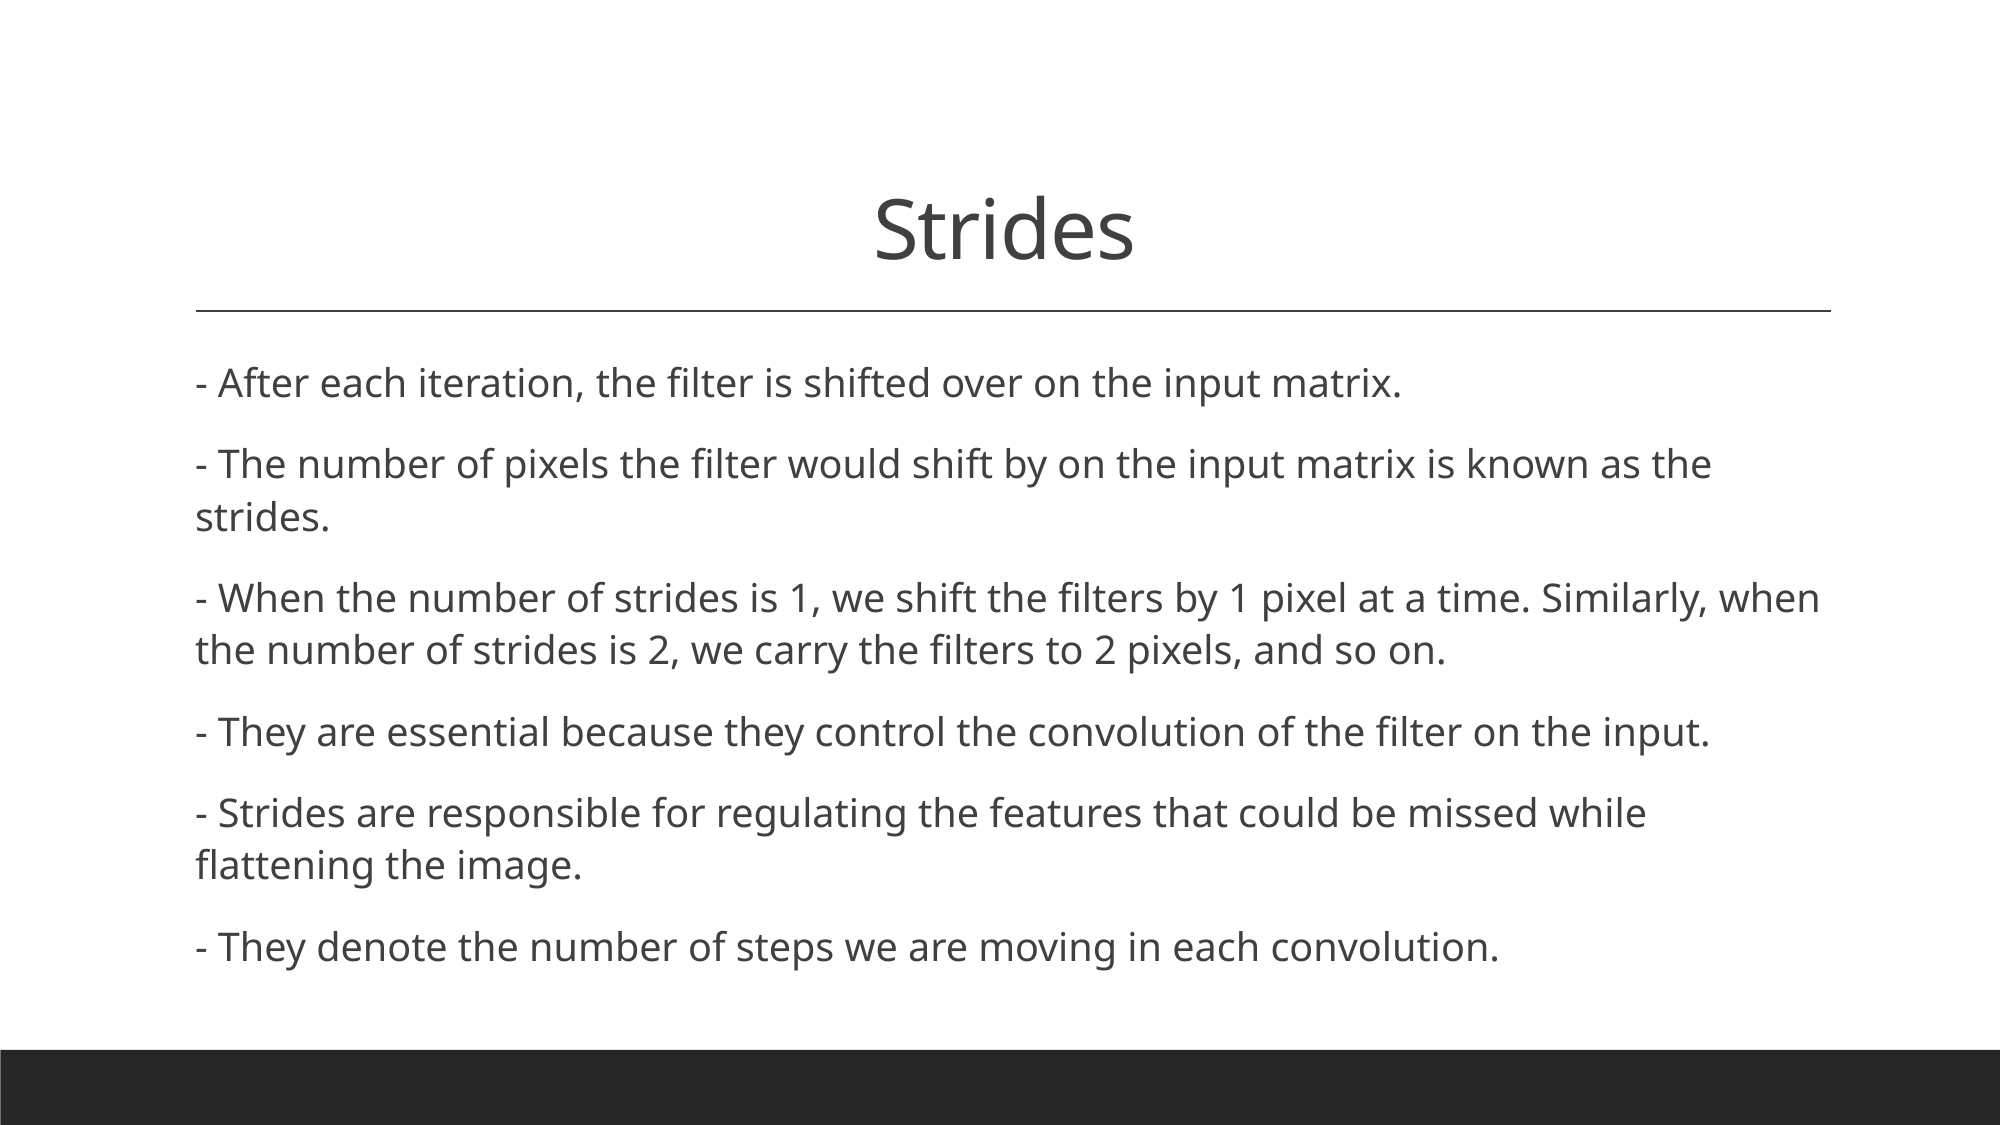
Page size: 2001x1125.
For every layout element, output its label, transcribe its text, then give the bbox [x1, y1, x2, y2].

title Strides [180, 47, 1830, 285]
list - After each iteration, the filter is shifted over on the input matrix. - The number of pixels the filter would shift by on the input matrix is known as the strides. - When the number of strides is 1, we shift the filters by 1 pixel at a time. Similarly, when the number of strides is 2, we carry the filters to 2 pixels, and so on. - They are essential because they control the convolution of the filter on the input. - Strides are responsible for regulating the features that could be missed while flattening the image. - They denote the number of steps we are moving in each convolution. [180, 345, 1830, 963]
